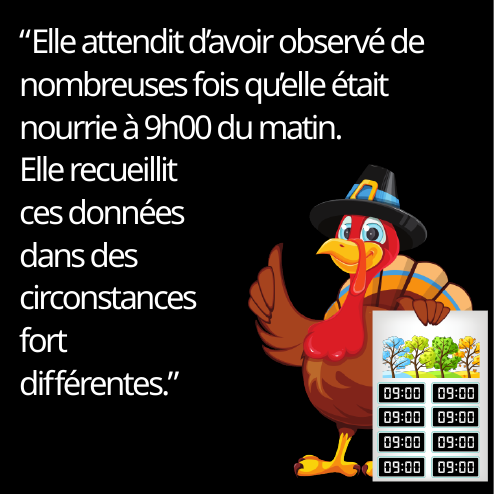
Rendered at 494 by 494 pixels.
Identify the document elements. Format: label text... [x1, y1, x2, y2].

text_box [196, 151, 494, 494]
text_box “Elle attendit d’avoir observé de nombreuses fois qu’elle était nourrie à 9h00 du matin. Elle recueillit ces données dans des circonstances fort différentes.” [19, 17, 475, 402]
